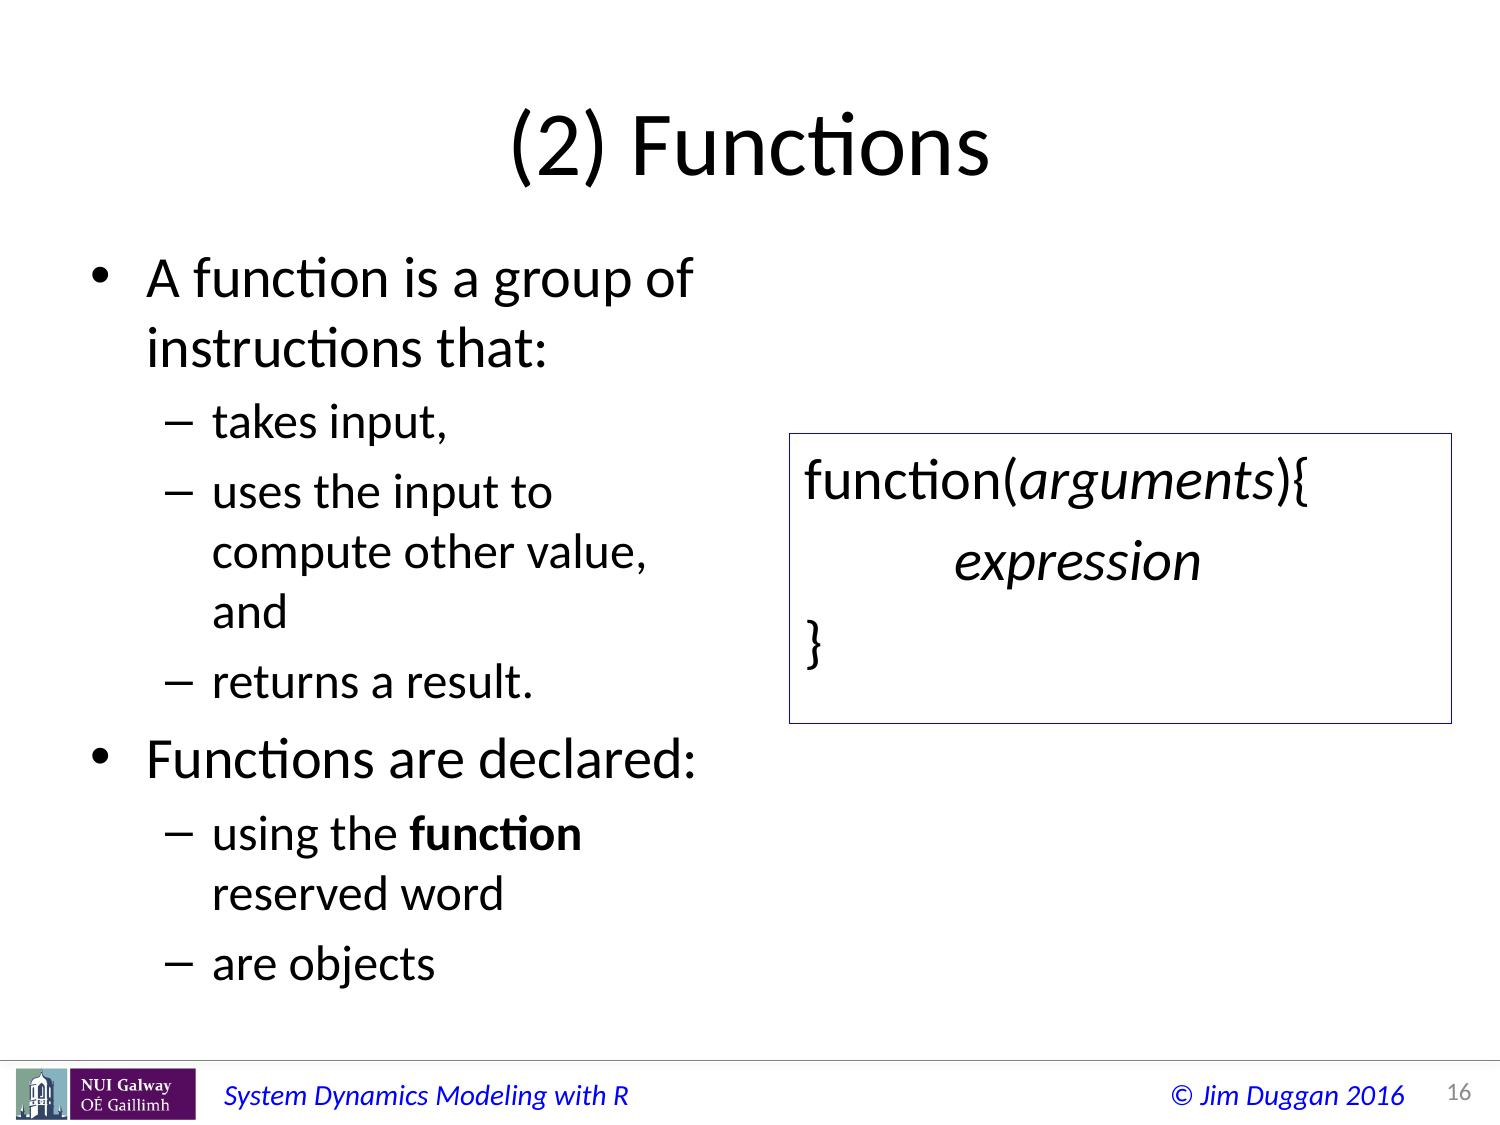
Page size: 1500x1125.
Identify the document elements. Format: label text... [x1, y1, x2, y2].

slide_number 16 [1425, 1060, 1487, 1120]
list A function is a group of instructions that: takes input, uses the input to compute other value, and returns a result. Functions are declared: using the function reserved word are objects [75, 231, 738, 1030]
picture [15, 1066, 197, 1120]
title (2) Functions [75, 45, 1425, 233]
list function(arguments){ expression } [789, 433, 1452, 724]
